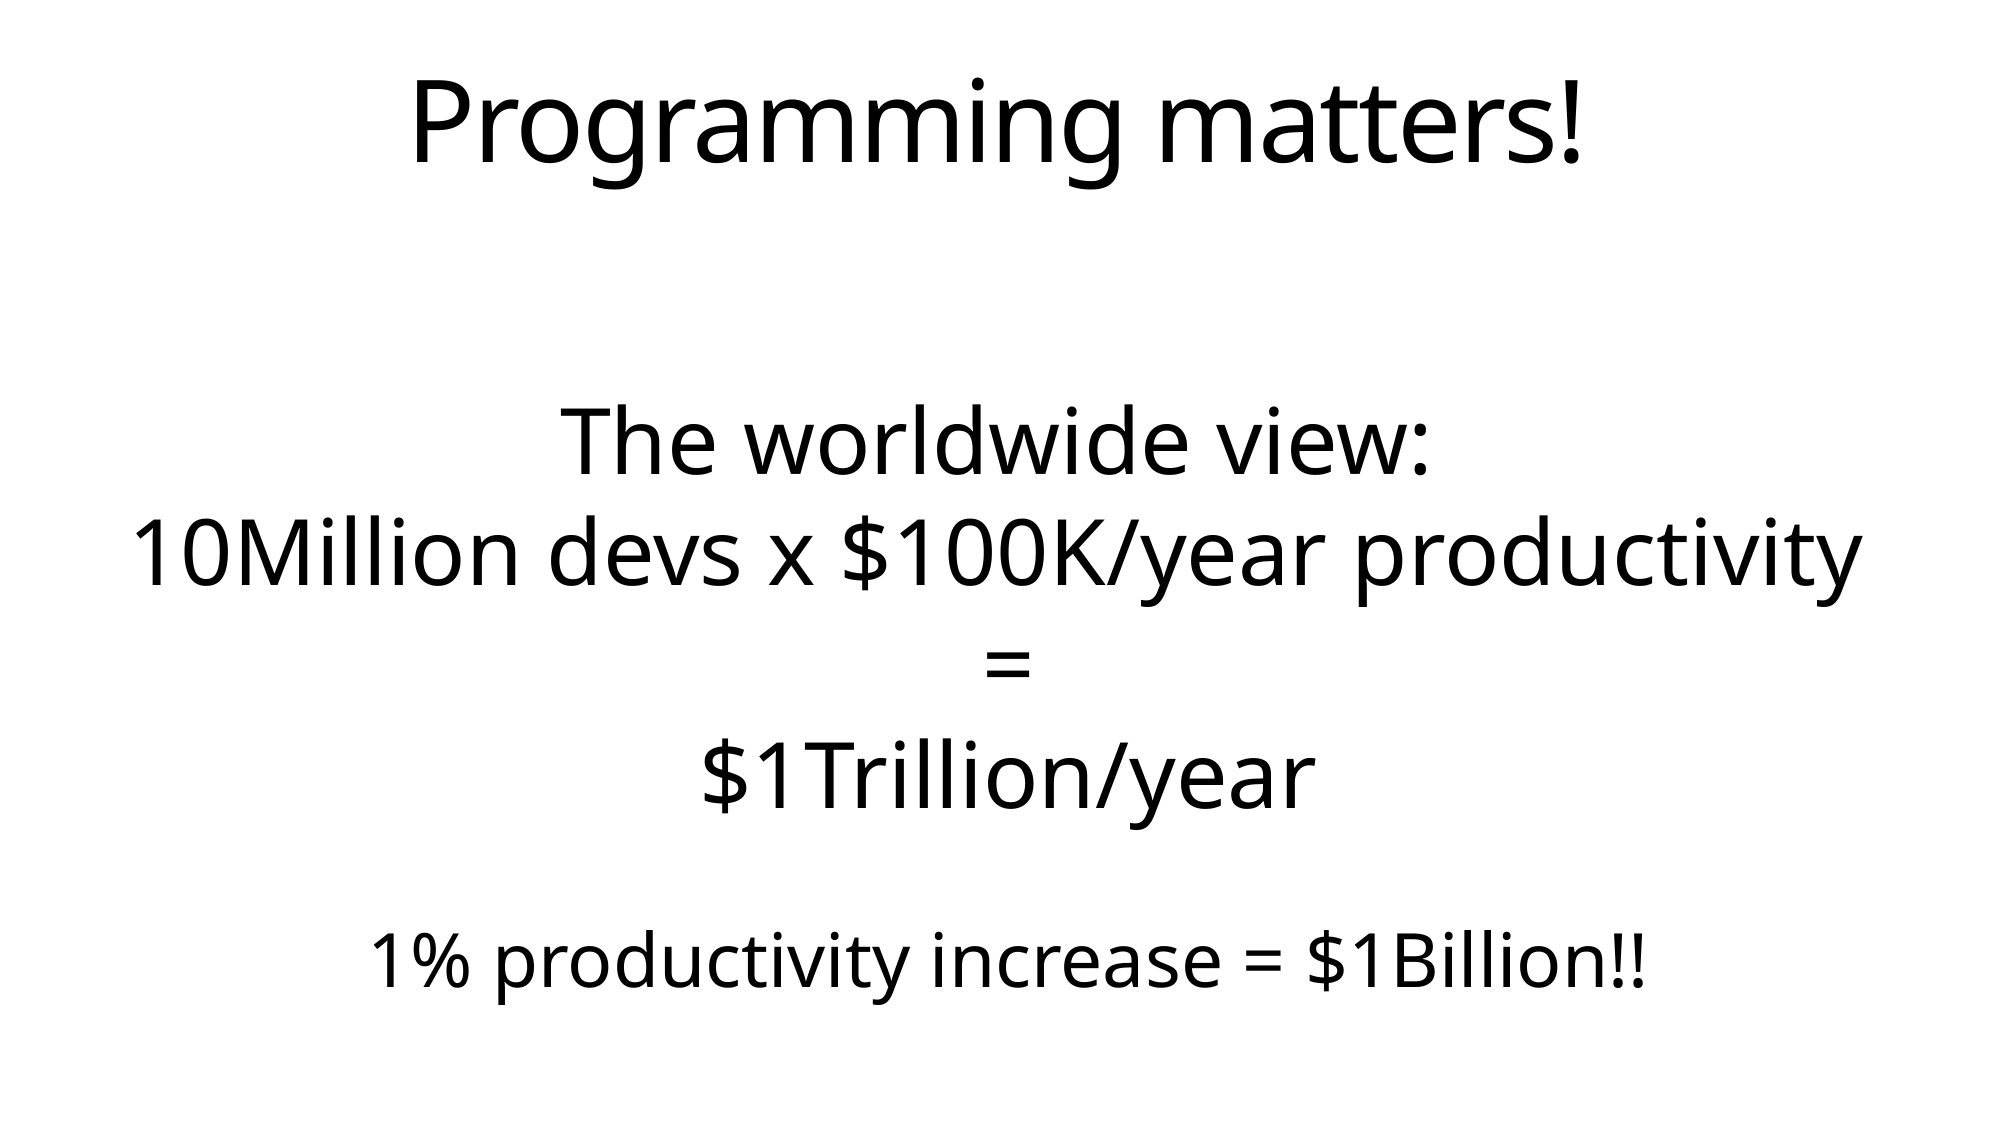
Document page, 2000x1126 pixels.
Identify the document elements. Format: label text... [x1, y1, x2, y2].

title Programming matters! [80, 63, 1913, 188]
text_box The worldwide view: 10Million devs x $100K/year productivity = $1Trillion/year [98, 372, 1919, 945]
text_box 1% productivity increase = $1Billion!! [338, 796, 1680, 1027]
